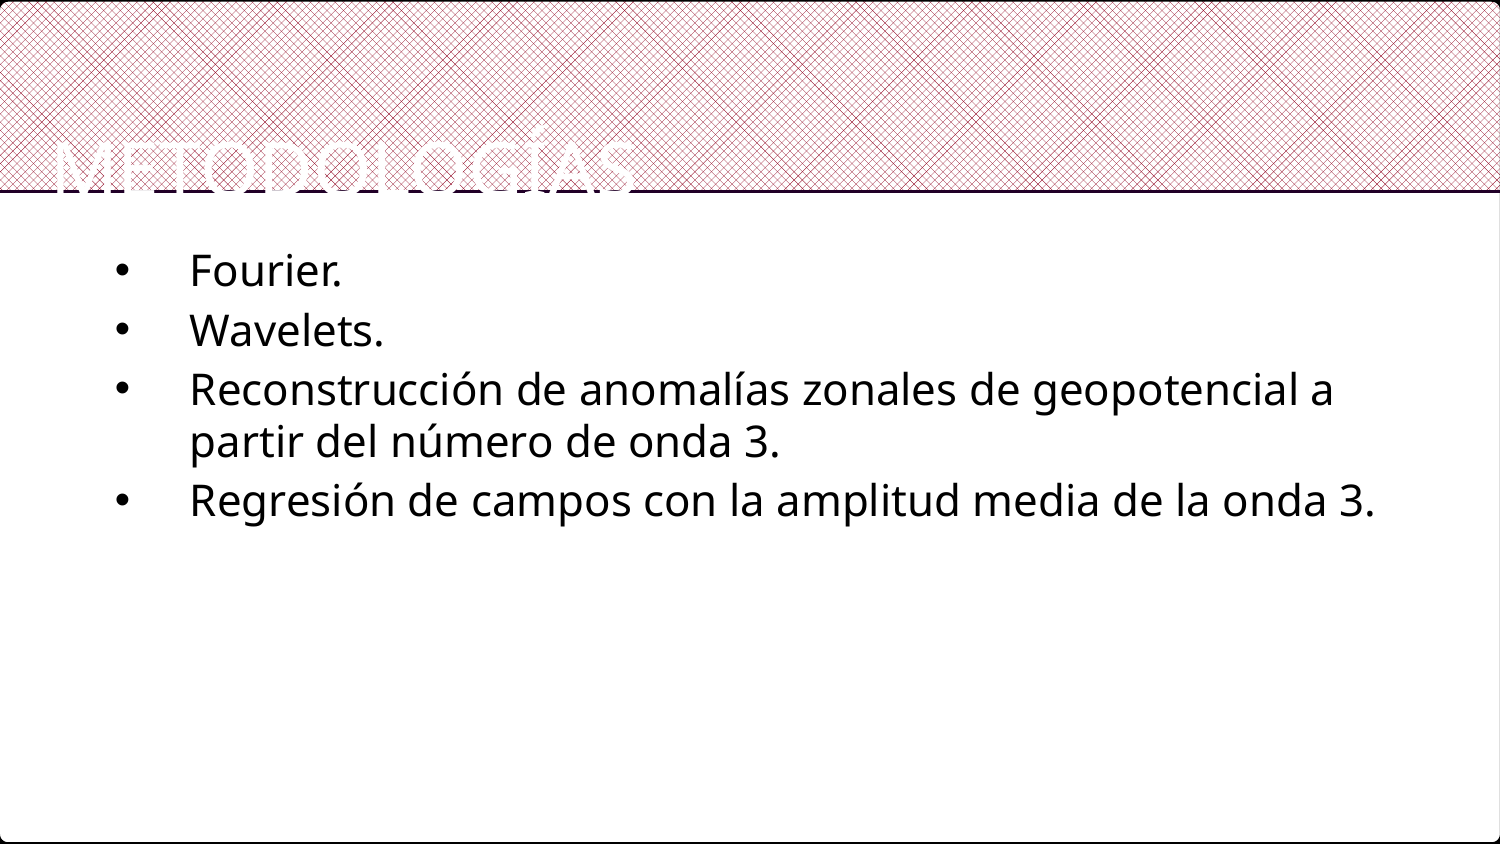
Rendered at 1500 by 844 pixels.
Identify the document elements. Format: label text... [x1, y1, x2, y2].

text_box Fourier. Wavelets. Reconstrucción de anomalías zonales de geopotencial a partir del número de onda 3. Regresión de campos con la amplitud media de la onda 3. [100, 235, 1412, 724]
text_box Metodologías [35, 91, 1465, 243]
